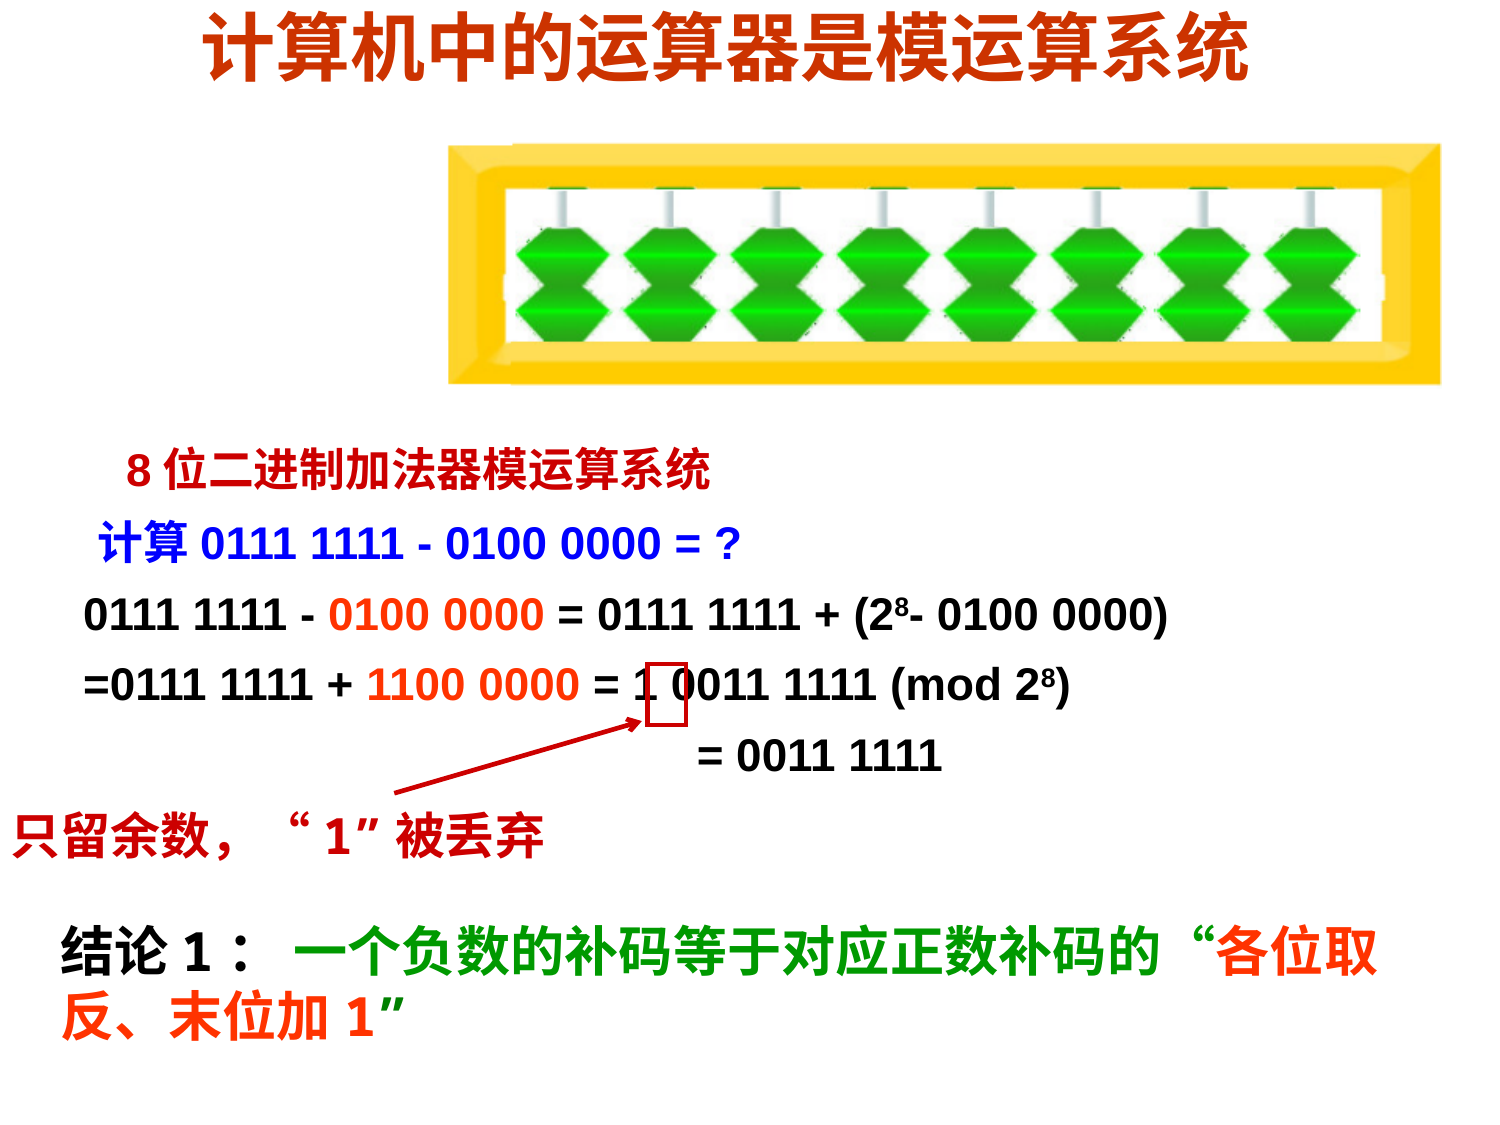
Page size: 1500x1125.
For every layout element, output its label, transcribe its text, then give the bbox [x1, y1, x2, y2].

title 计算机中的运算器是模运算系统 [48, 8, 1404, 206]
picture [447, 141, 1442, 389]
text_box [10, 663, 687, 873]
list 8位二进制加法器模运算系统 计算0111 1111 - 0100 0000 = ? 0111 1111 - 0100 0000 = 0111 1111 + (28- 0100 0000) =0111 1111 + 1100 0000 = 1 0011 1111 (mod 28) = 0011 1111 [33, 378, 1462, 1026]
text_box 结论1： 一个负数的补码等于对应正数补码的“各位取反、末位加1” [45, 909, 1424, 1055]
